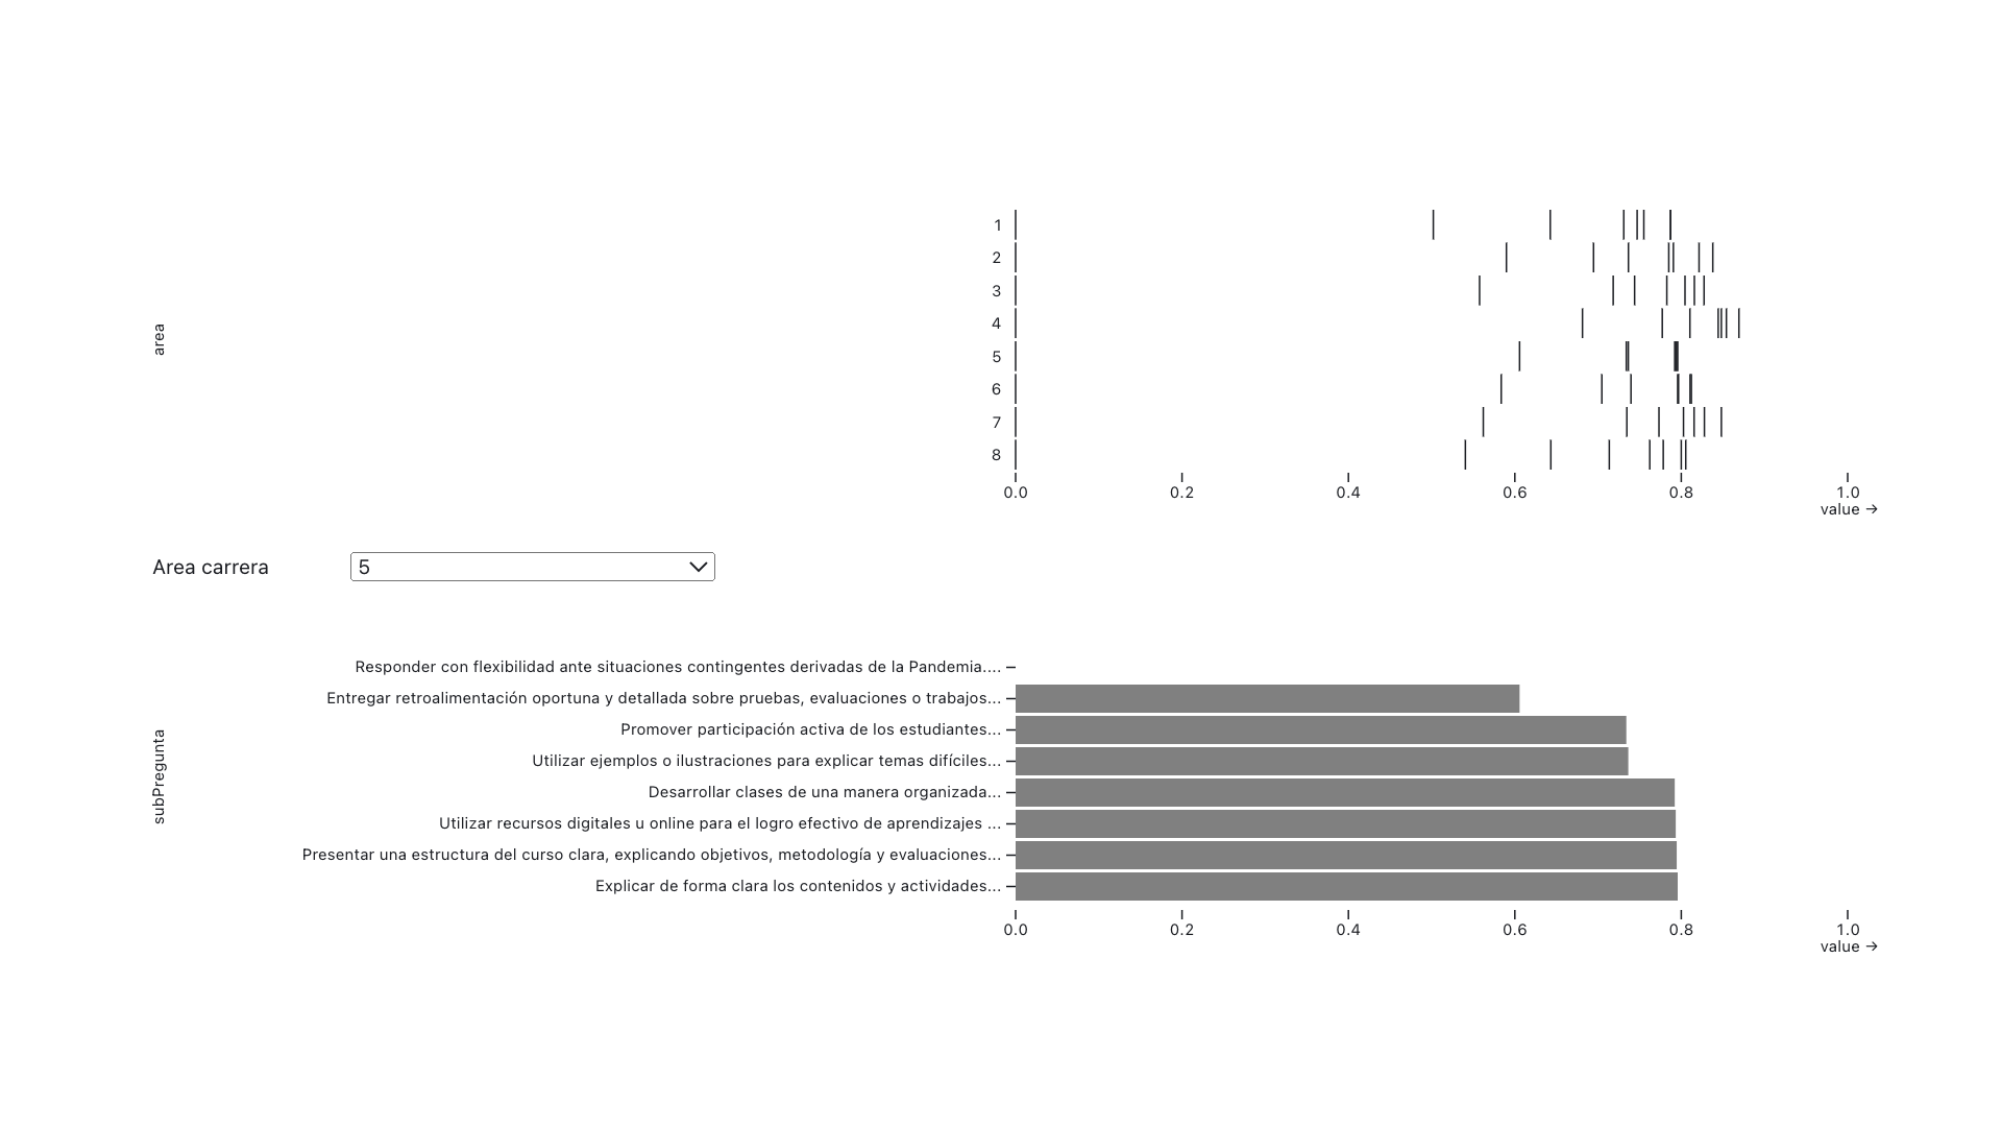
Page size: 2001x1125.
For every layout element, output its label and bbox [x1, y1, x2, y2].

picture [96, 167, 1904, 958]
